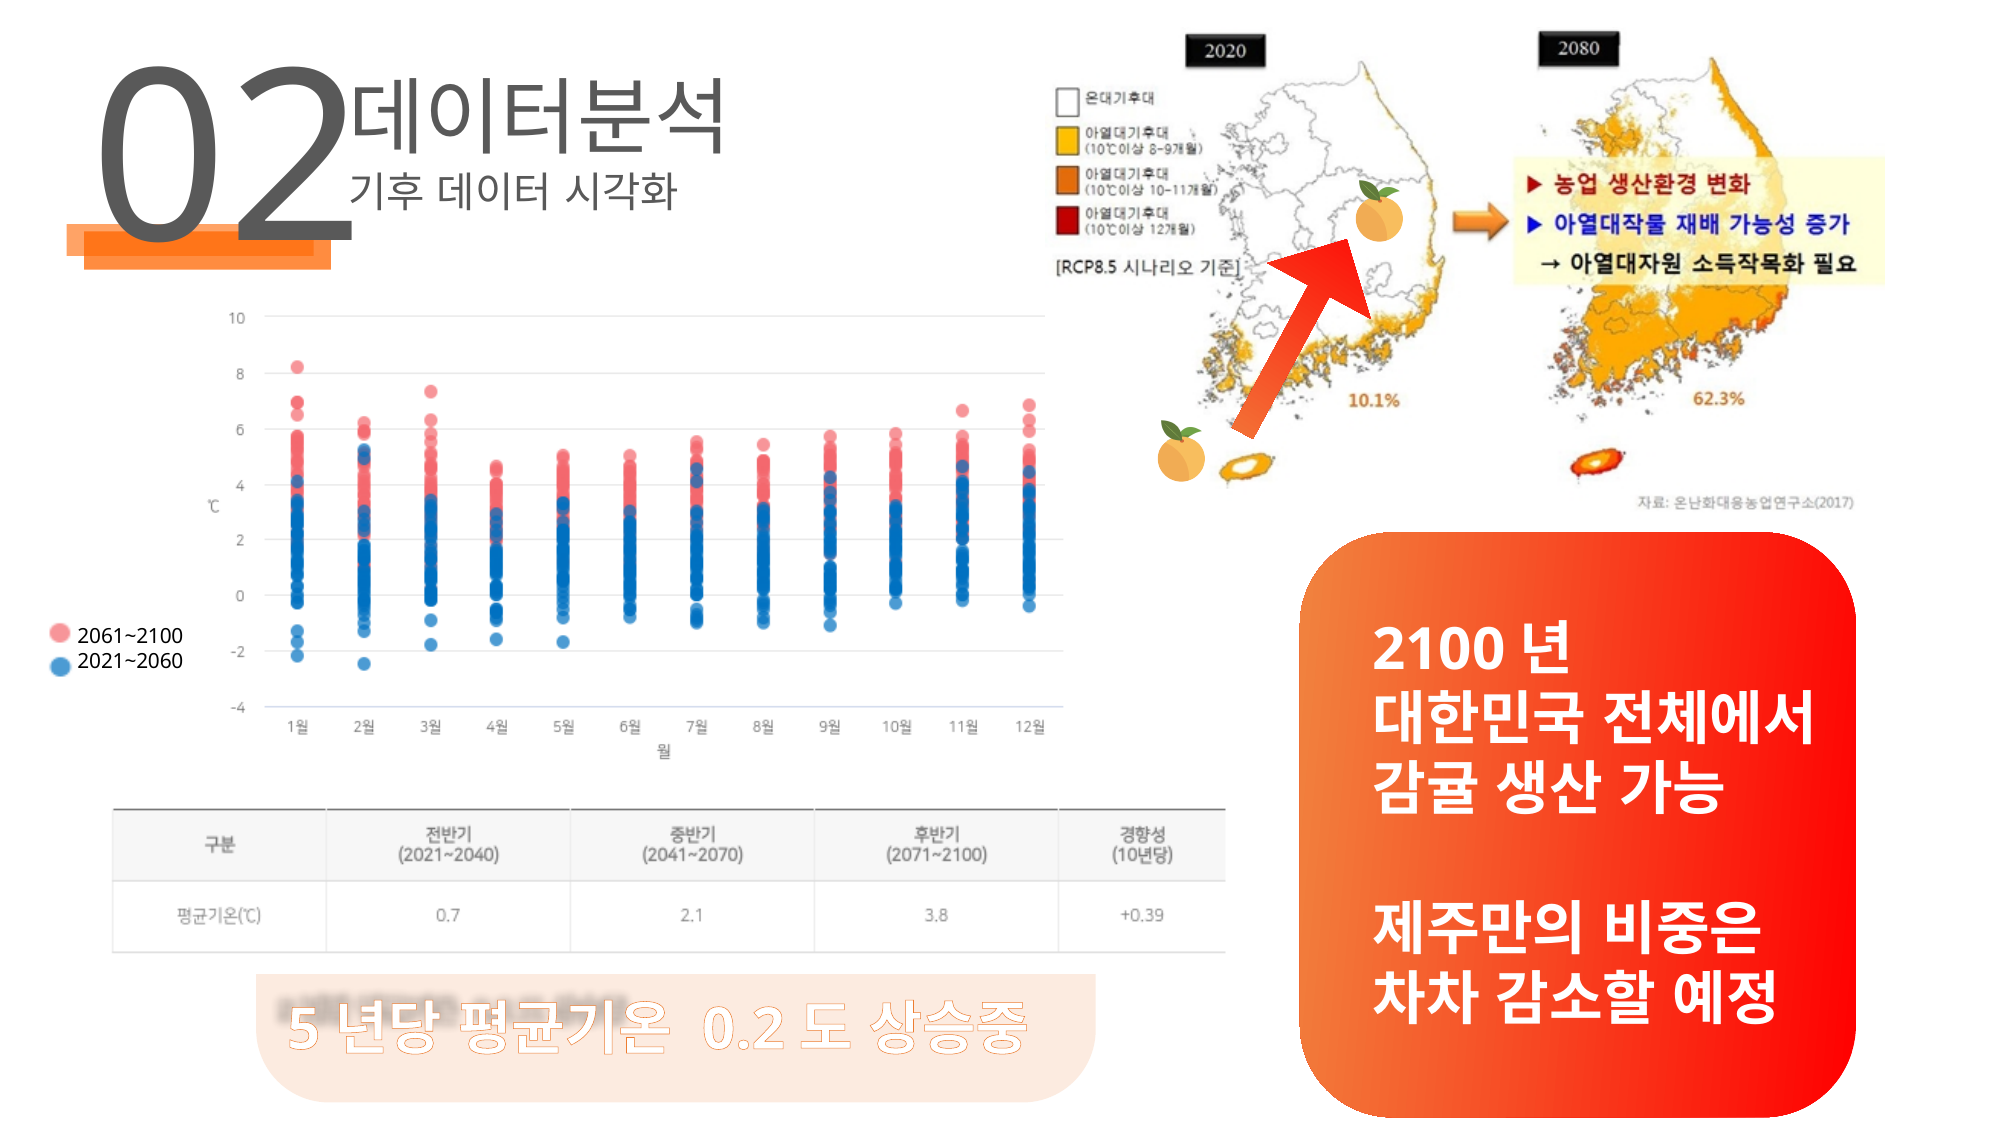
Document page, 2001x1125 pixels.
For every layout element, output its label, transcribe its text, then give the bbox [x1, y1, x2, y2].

text_box [256, 974, 1096, 1099]
text_box 5년당 평균기온 0.2도 상승중 [271, 983, 1045, 1125]
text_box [1299, 532, 1856, 1118]
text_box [36, 299, 1241, 974]
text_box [66, 0, 1362, 299]
picture [1045, 27, 1885, 520]
